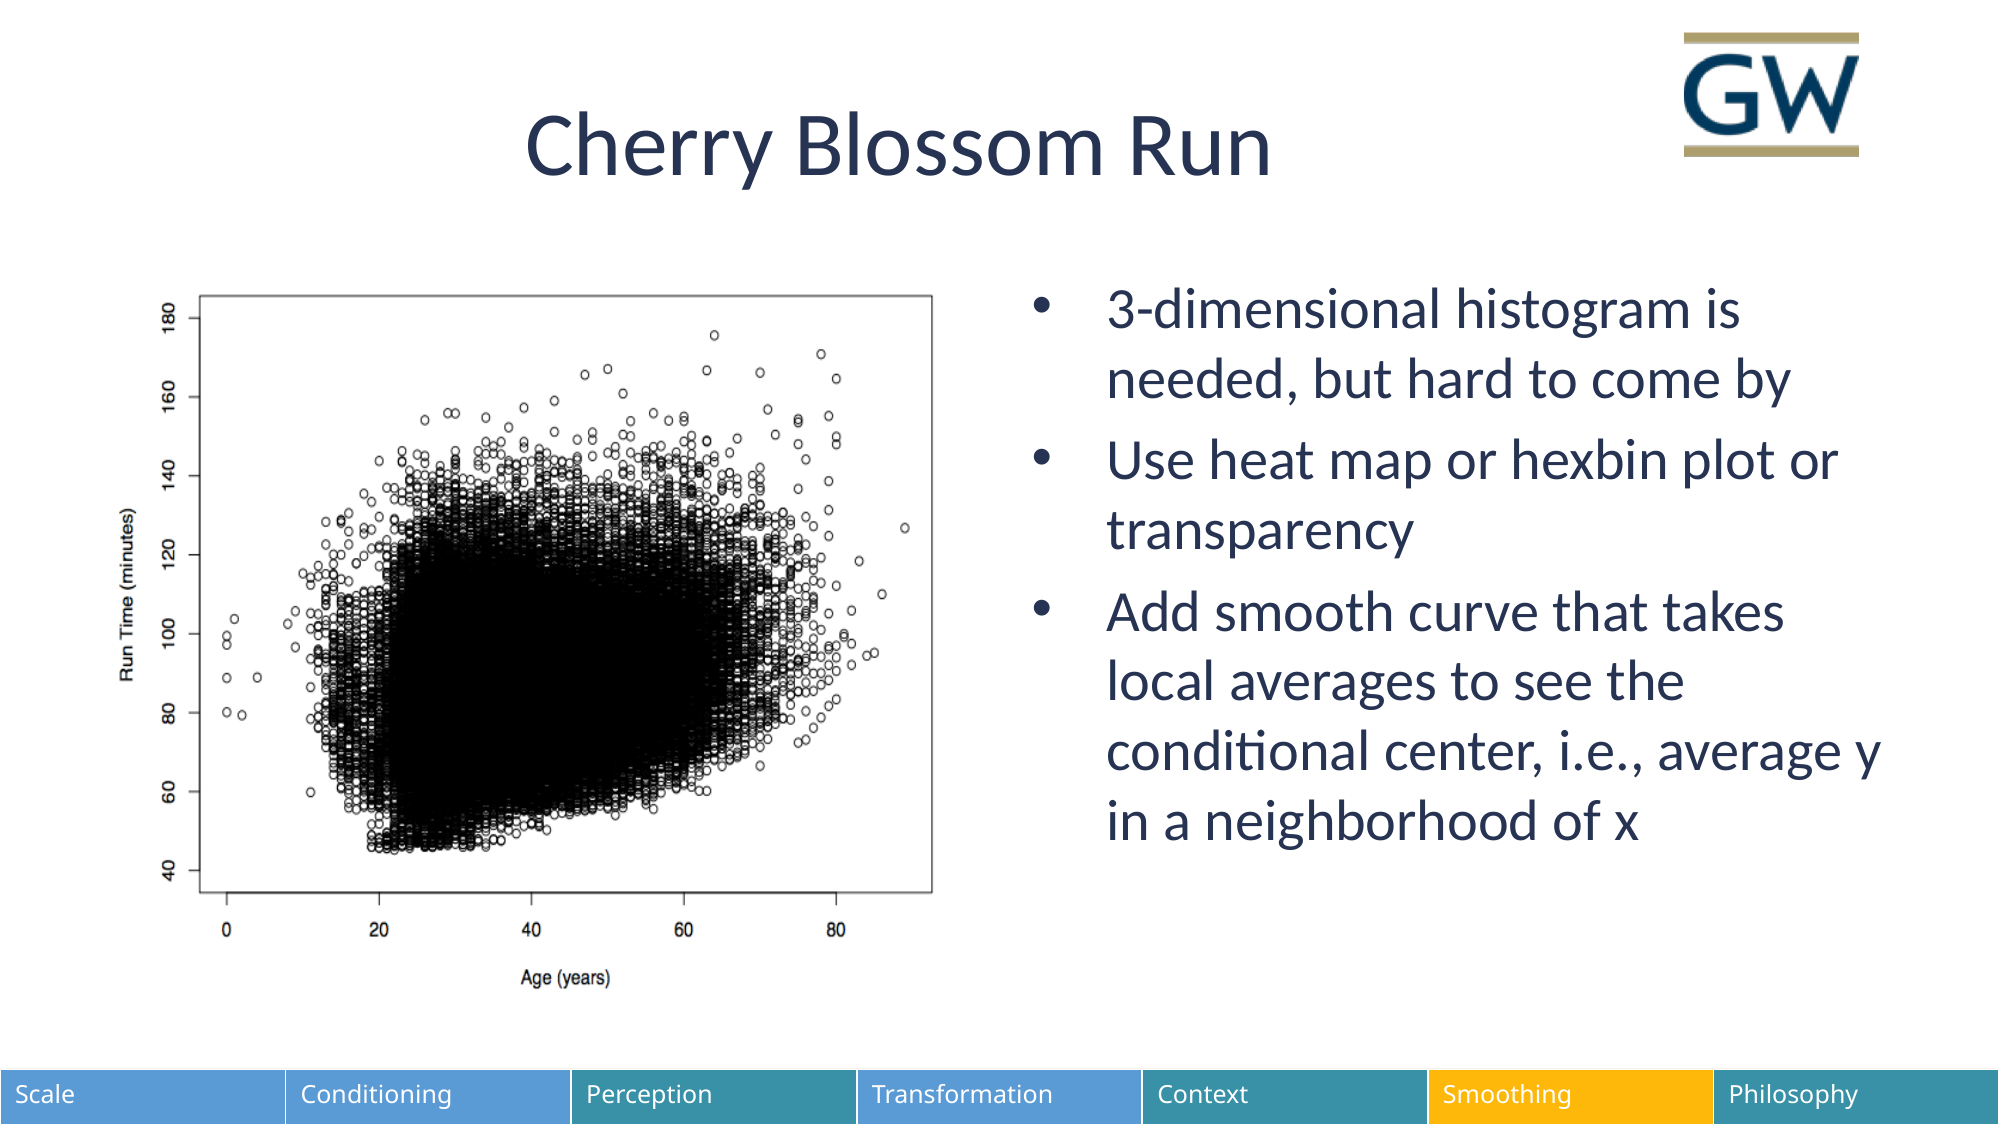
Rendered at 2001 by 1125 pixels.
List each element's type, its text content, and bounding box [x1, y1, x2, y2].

table_header Conditioning [286, 1070, 570, 1124]
list 3-dimensional histogram is needed, but hard to come by Use heat map or hexbin plot or transparency Add smooth curve that takes local averages to see the conditional center, i.e., average y in a neighborhood of x [1016, 262, 1900, 1005]
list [99, 262, 984, 1006]
table_header Transformation [858, 1070, 1141, 1124]
table_header Philosophy [1714, 1070, 1998, 1124]
table_header Perception [572, 1070, 856, 1124]
table_header Context [1143, 1070, 1427, 1124]
title Cherry Blossom Run [0, 45, 1800, 233]
picture [0, 0, 2001, 1125]
table_header Smoothing [1429, 1070, 1713, 1124]
table_header Scale [1, 1070, 285, 1124]
